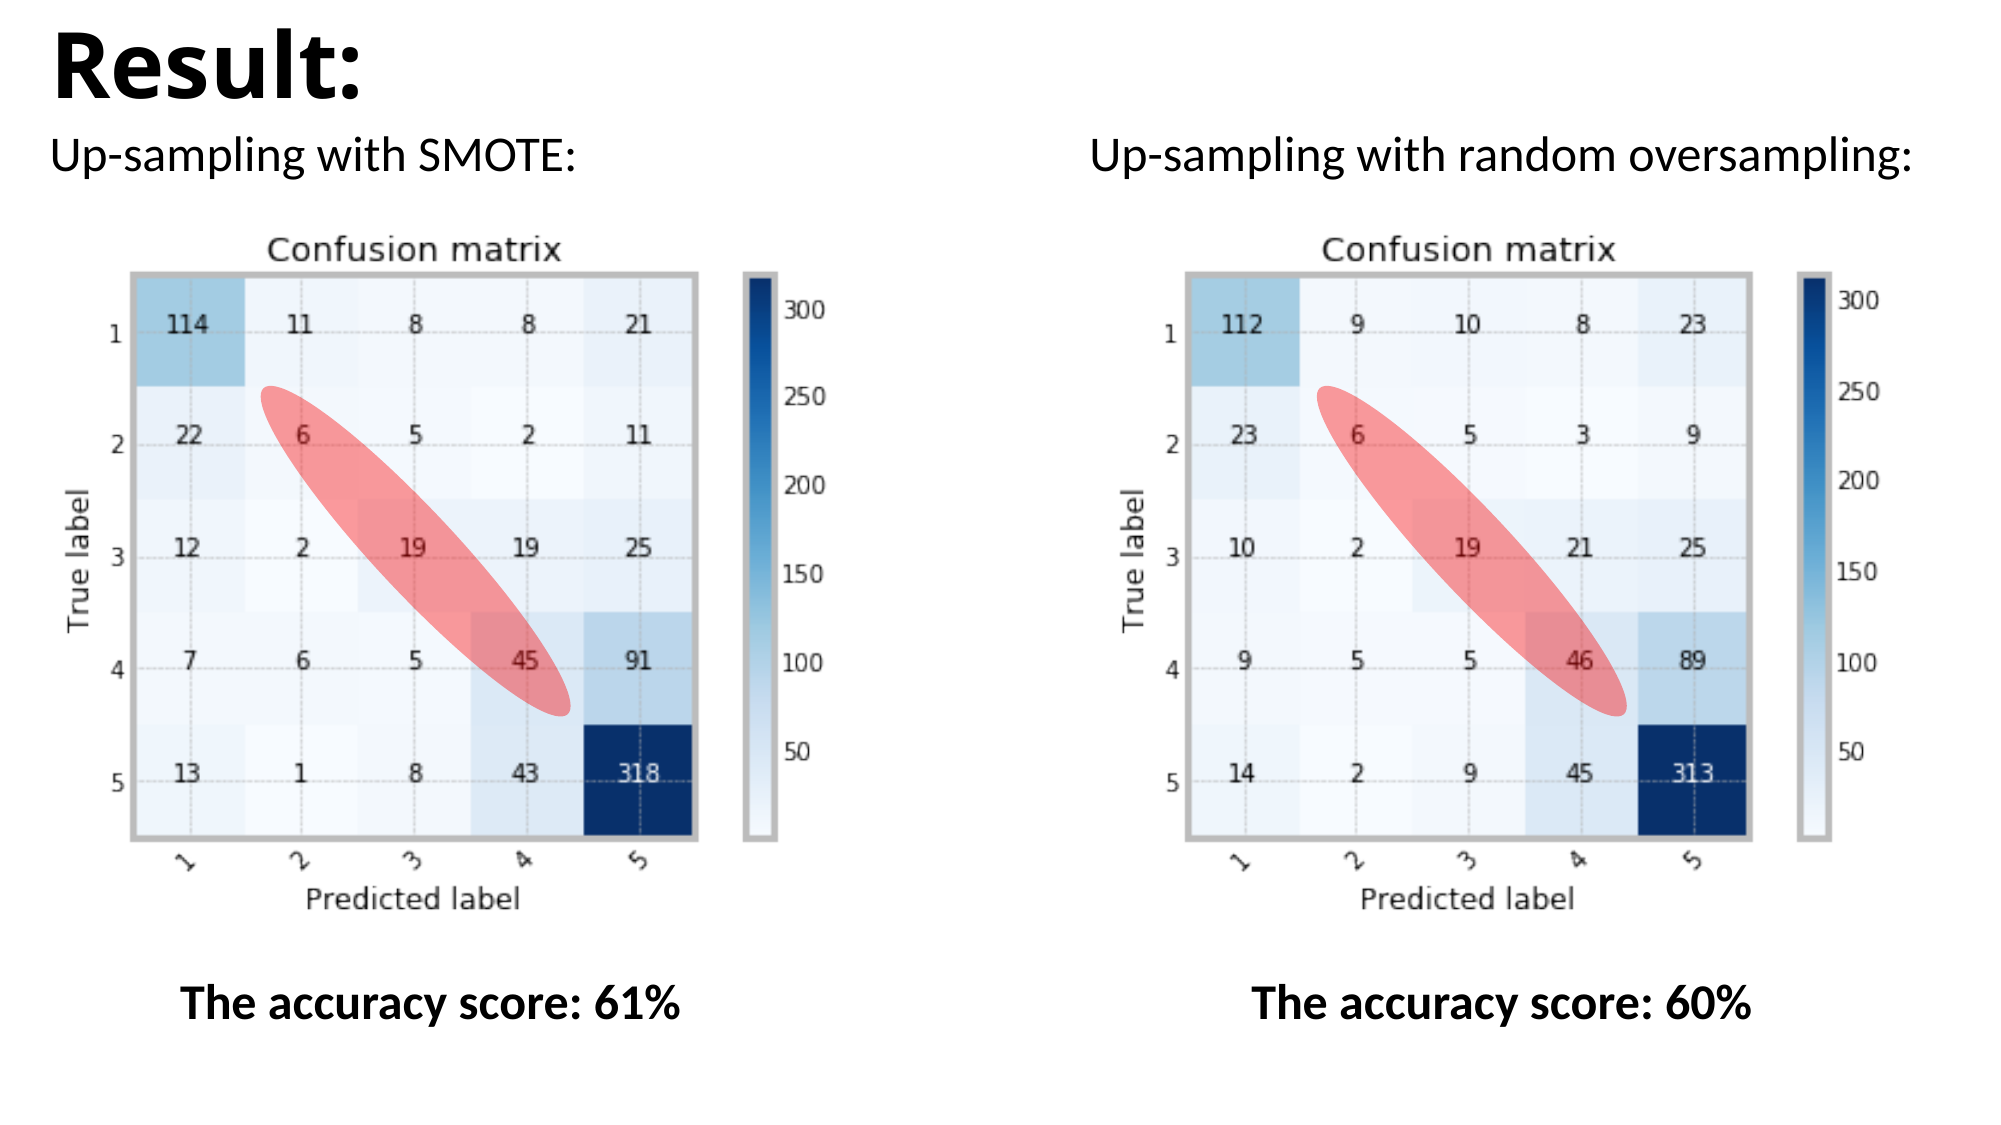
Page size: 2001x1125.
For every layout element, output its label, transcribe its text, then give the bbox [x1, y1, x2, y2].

text_box The accuracy score: 60% [1236, 961, 1768, 1037]
text_box Up-sampling with random oversampling: [1074, 113, 1930, 189]
picture [51, 219, 844, 932]
picture [1106, 219, 1898, 932]
text_box The accuracy score: 61% [165, 961, 697, 1037]
text_box Up-sampling with SMOTE: [34, 113, 594, 189]
text_box Result: [34, 0, 1760, 178]
